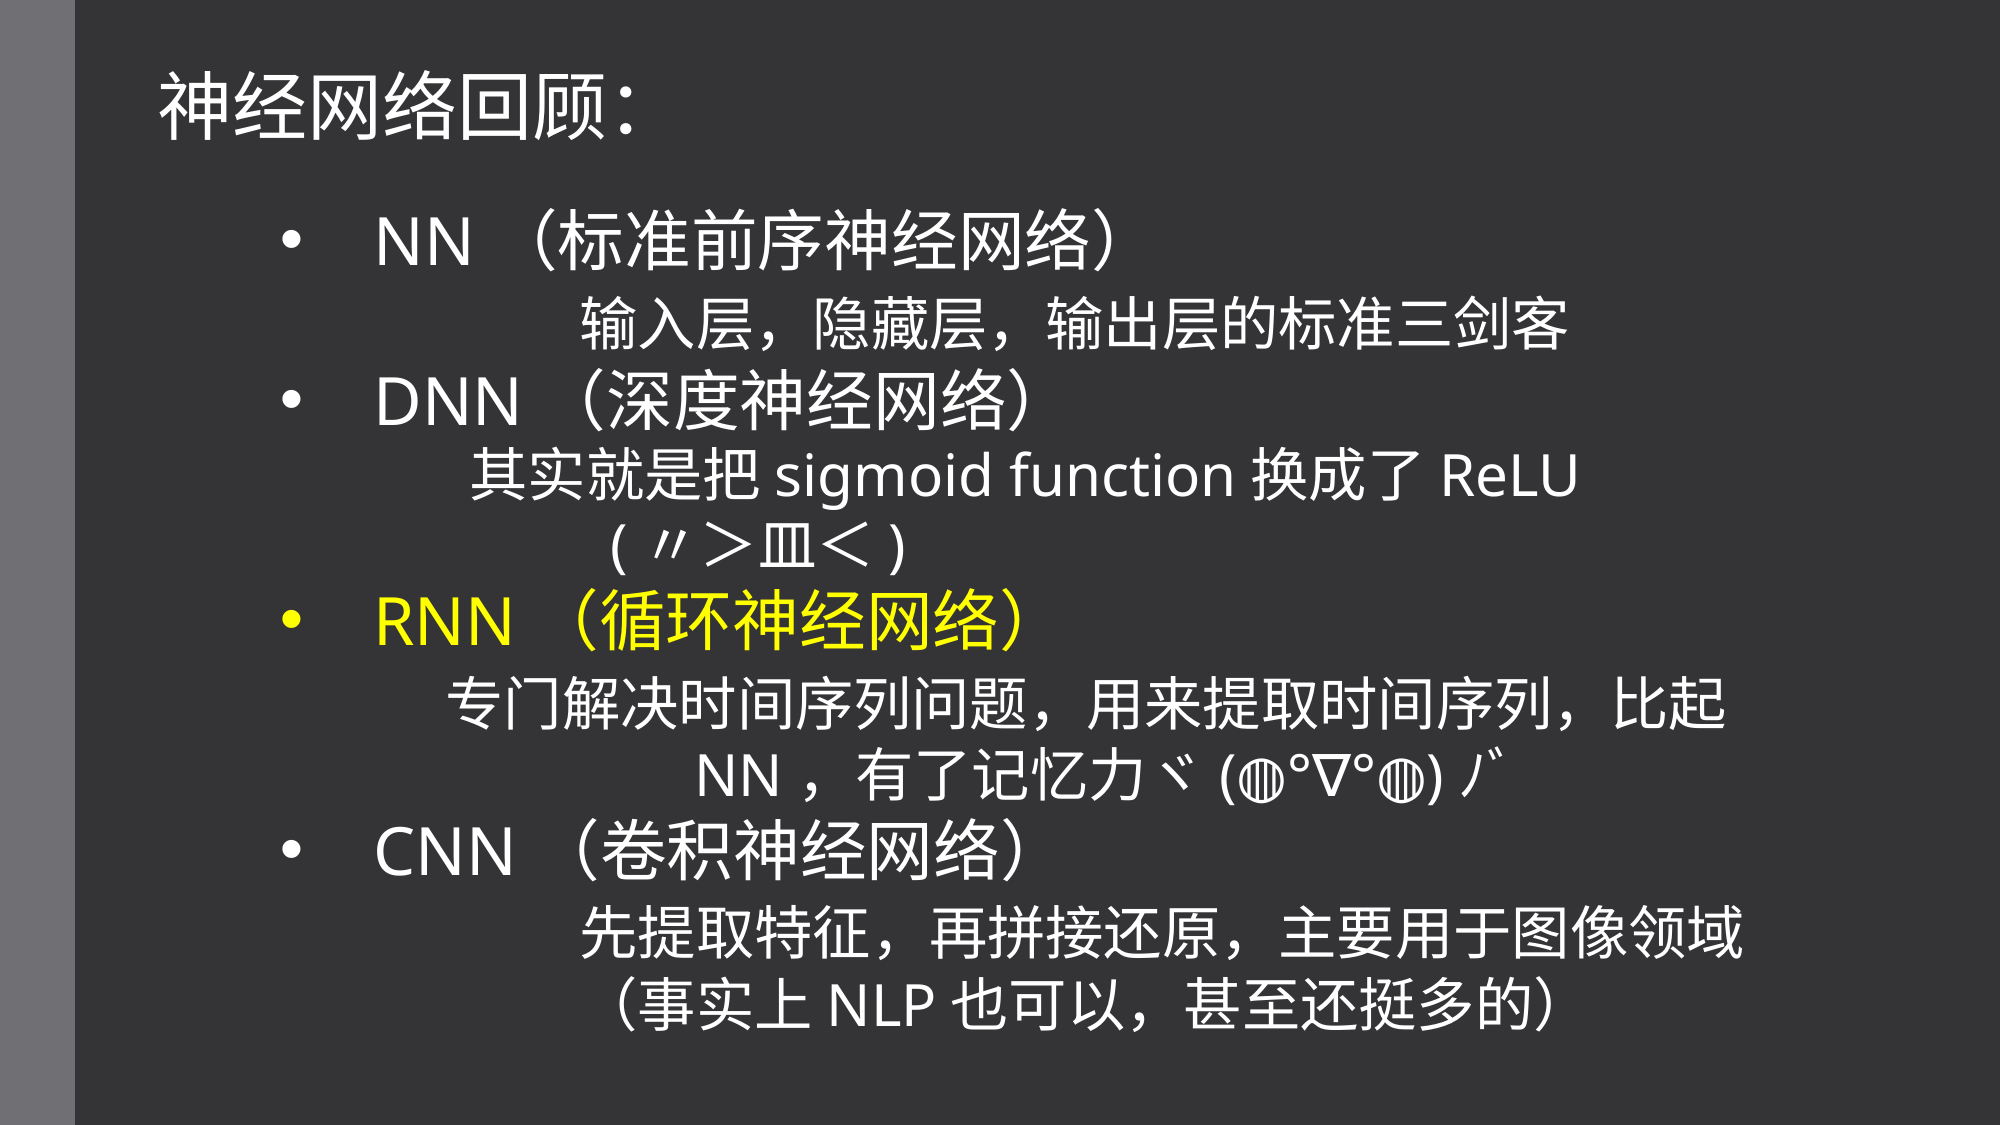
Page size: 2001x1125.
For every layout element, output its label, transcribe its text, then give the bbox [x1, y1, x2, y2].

text_box NN（标准前序神经网络） 输入层，隐藏层，输出层的标准三剑客 DNN（深度神经网络） 其实就是把sigmoid function换成了ReLU (〃＞皿＜) RNN（循环神经网络） 专门解决时间序列问题，用来提取时间序列，比起 NN，有了记忆力ヾ(◍°∇°◍)ﾉﾞ CNN（卷积神经网络） 先提取特征，再拼接还原，主要用于图像领域 （事实上NLP也可以，甚至还挺多的） [265, 191, 1885, 1046]
text_box 神经网络回顾： [142, 52, 698, 158]
